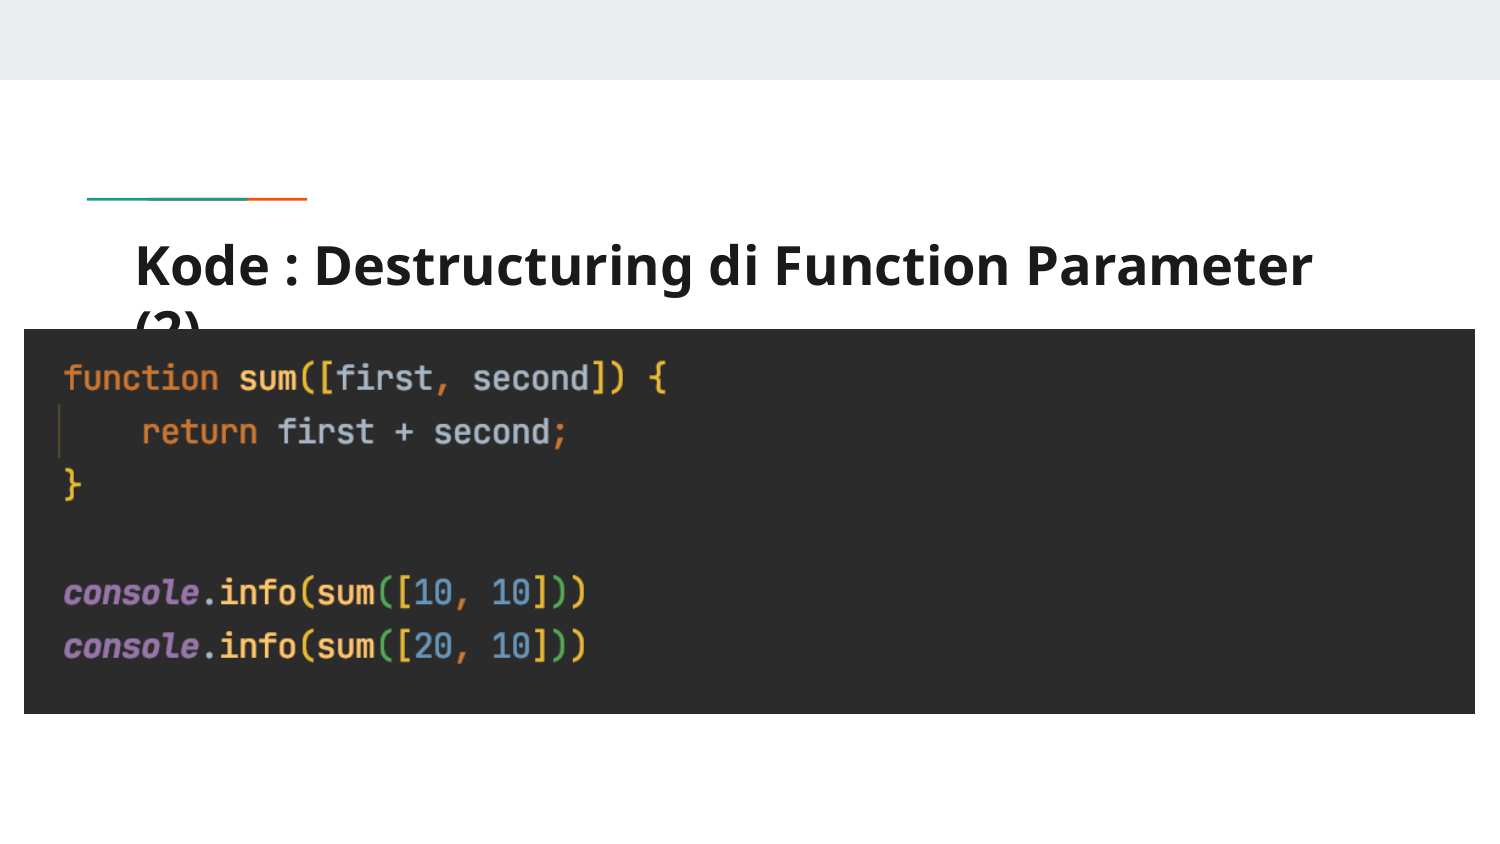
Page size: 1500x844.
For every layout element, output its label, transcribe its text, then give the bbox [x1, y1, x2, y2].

picture [24, 328, 1476, 714]
title Kode : Destructuring di Function Parameter (2) [119, 216, 1381, 305]
